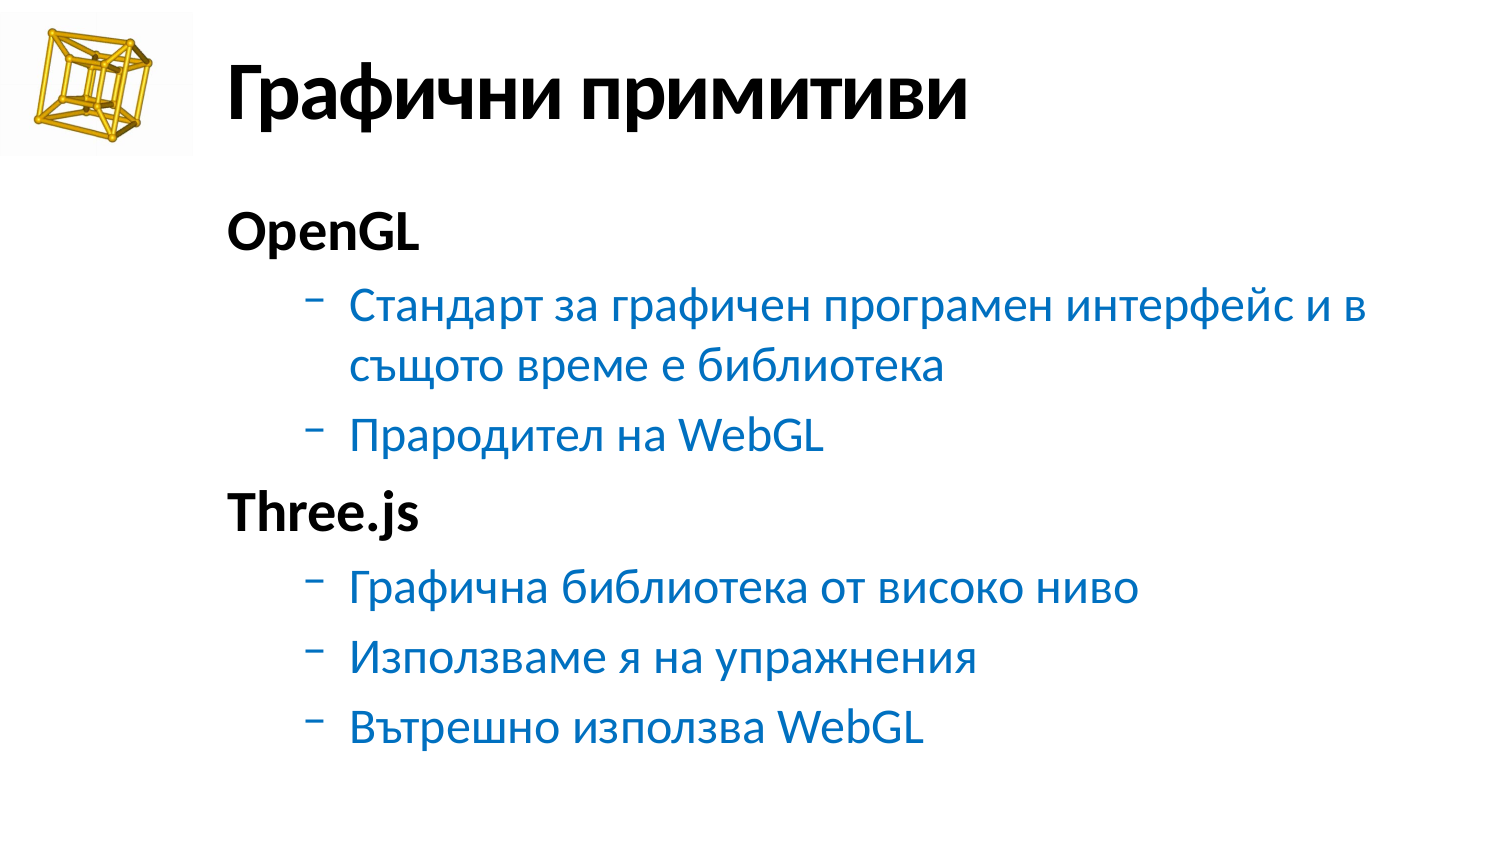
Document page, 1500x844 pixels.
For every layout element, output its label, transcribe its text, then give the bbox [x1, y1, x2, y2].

title Графични примитиви [212, 21, 1500, 150]
list OpenGL Стандарт за графичен програмен интерфейс и в същото време е библиотека Прародител на WebGL Three.js Графична библиотека от високо ниво Използваме я на упражнения Вътрешно използва WebGL [212, 184, 1500, 797]
picture [0, 12, 193, 156]
